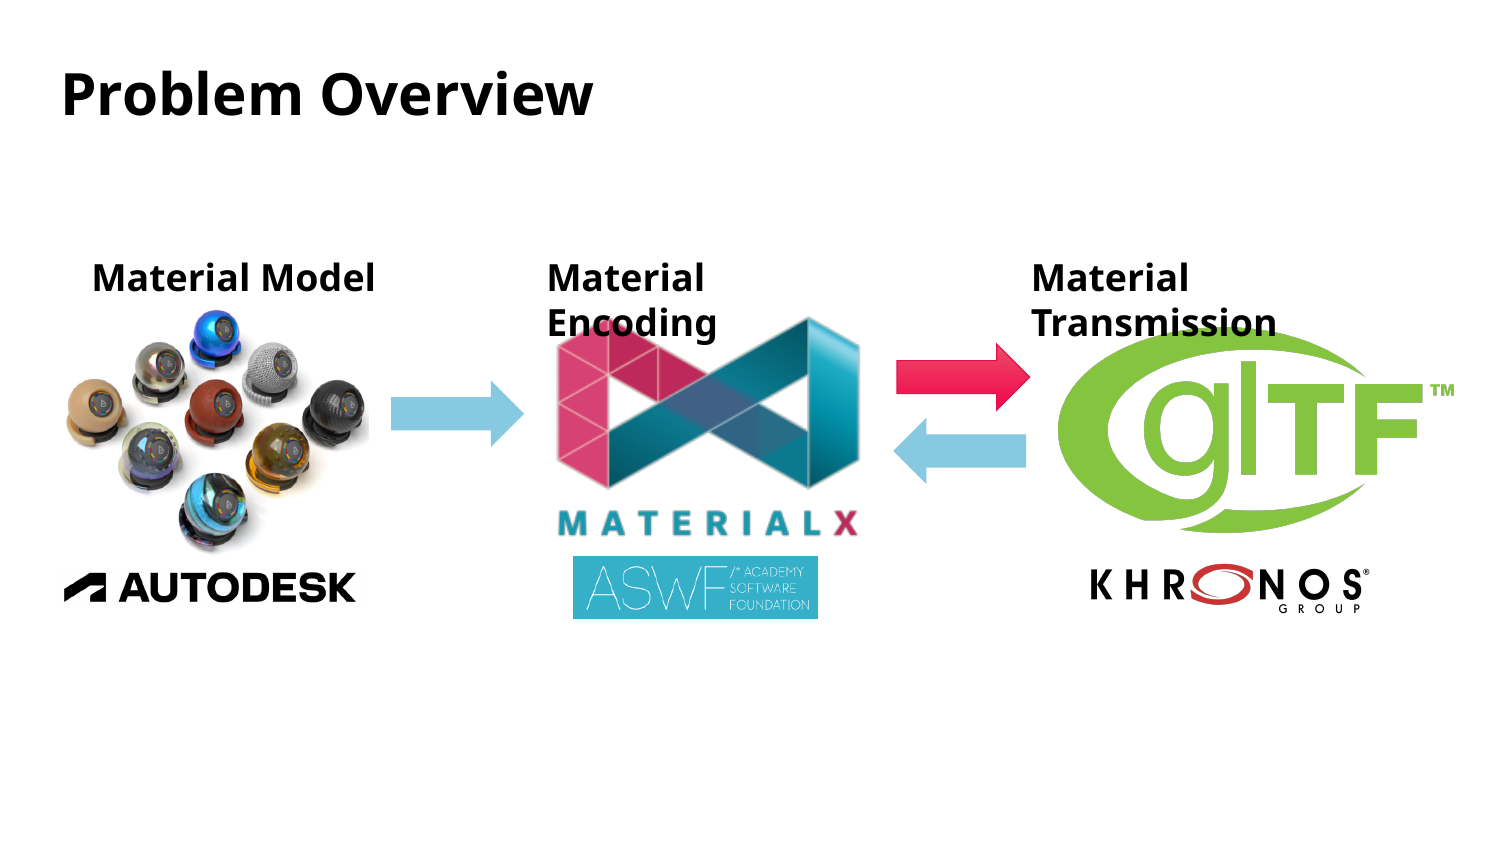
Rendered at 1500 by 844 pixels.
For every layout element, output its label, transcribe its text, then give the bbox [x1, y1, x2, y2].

text_box [390, 378, 526, 450]
picture [58, 304, 369, 609]
picture [573, 556, 818, 619]
text_box [896, 342, 1031, 412]
picture [546, 305, 871, 552]
title Problem Overview [60, 65, 1440, 131]
text_box Material Encoding [546, 253, 871, 305]
picture [1077, 551, 1382, 625]
picture [1057, 327, 1455, 533]
text_box Material Transmission [1030, 253, 1428, 344]
text_box Material Model [91, 253, 422, 299]
text_box [891, 415, 1028, 487]
